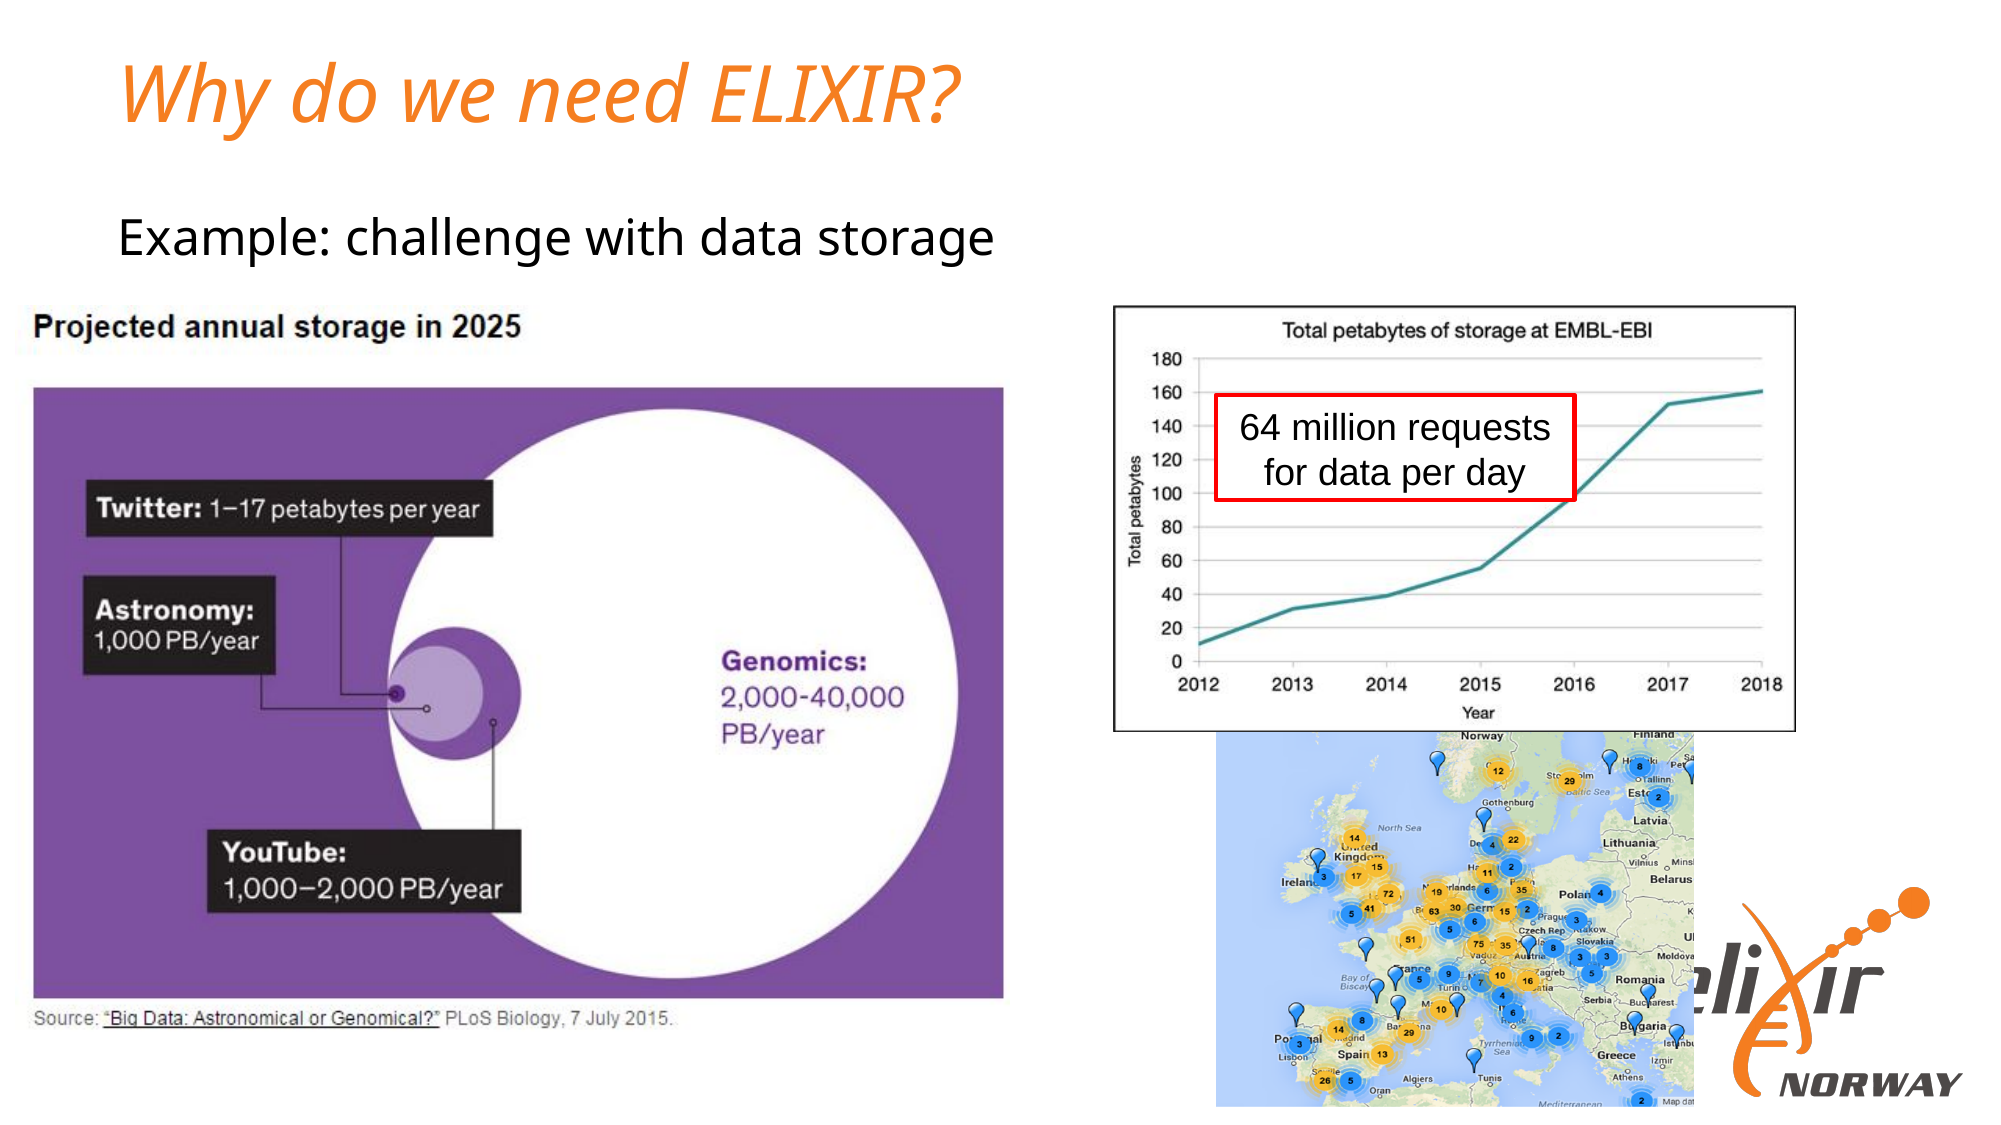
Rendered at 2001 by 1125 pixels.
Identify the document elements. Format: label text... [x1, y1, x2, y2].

list Example: challenge with data storage [117, 205, 1902, 920]
picture [15, 305, 1010, 1033]
picture [1113, 305, 1963, 1108]
title Why do we need ELIXIR? [117, 54, 1902, 161]
